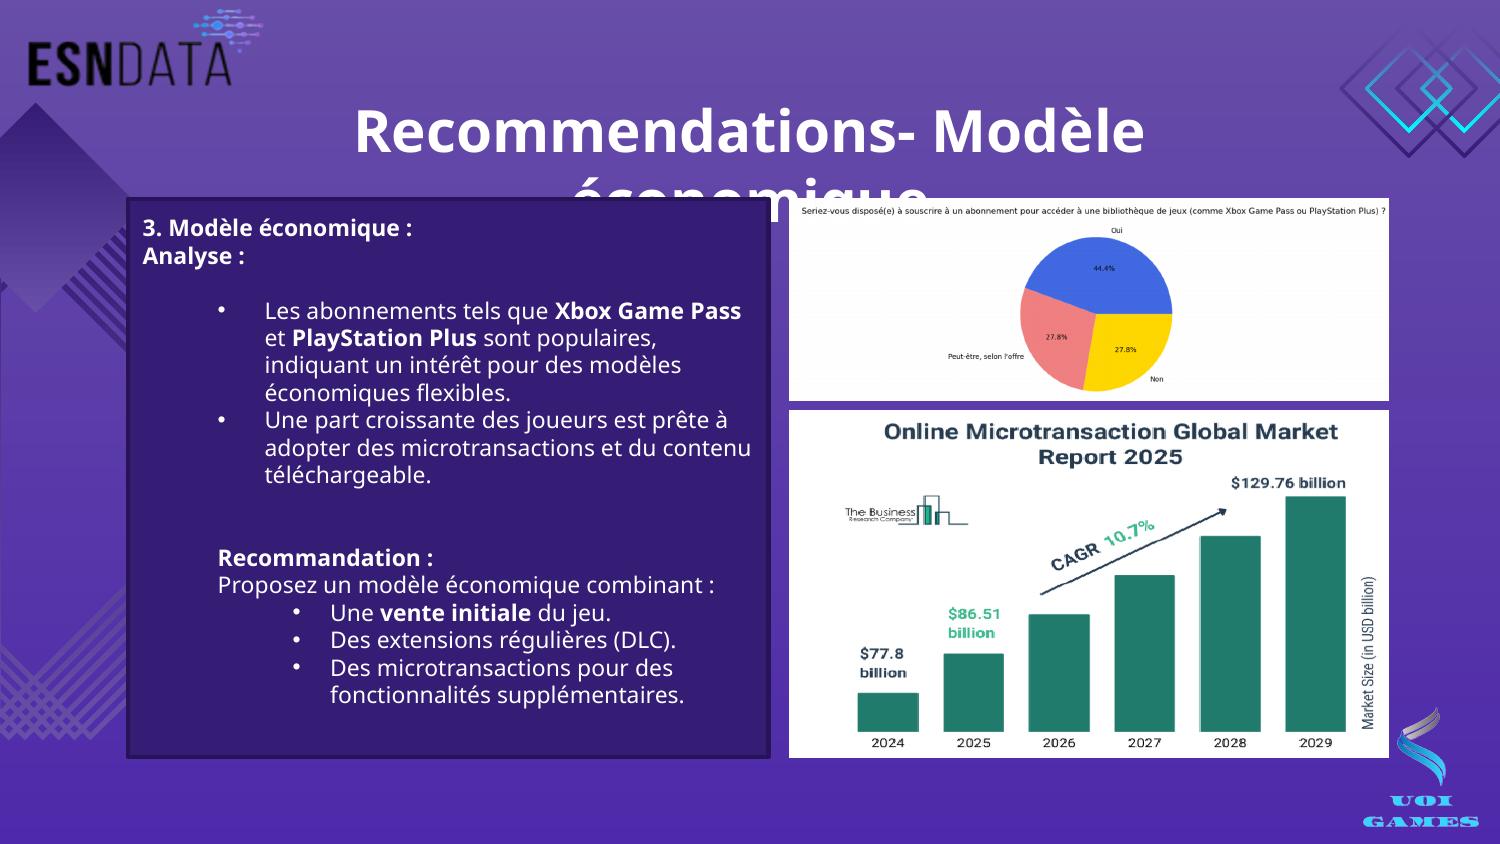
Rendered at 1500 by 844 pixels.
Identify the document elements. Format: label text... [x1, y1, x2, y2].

picture [789, 410, 1500, 844]
picture [0, 0, 278, 107]
text_box 3. Modèle économique : Analyse : Les abonnements tels que Xbox Game Pass et PlayStation Plus sont populaires, indiquant un intérêt pour des modèles économiques flexibles. Une part croissante des joueurs est prête à adopter des microtransactions et du contenu téléchargeable. Recommandation : Proposez un modèle économique combinant : Une vente initiale du jeu. Des extensions régulières (DLC). Des microtransactions pour des fonctionnalités supplémentaires. [126, 197, 771, 759]
picture [789, 198, 1389, 401]
title Recommendations- Modèle économique [155, 79, 1345, 174]
